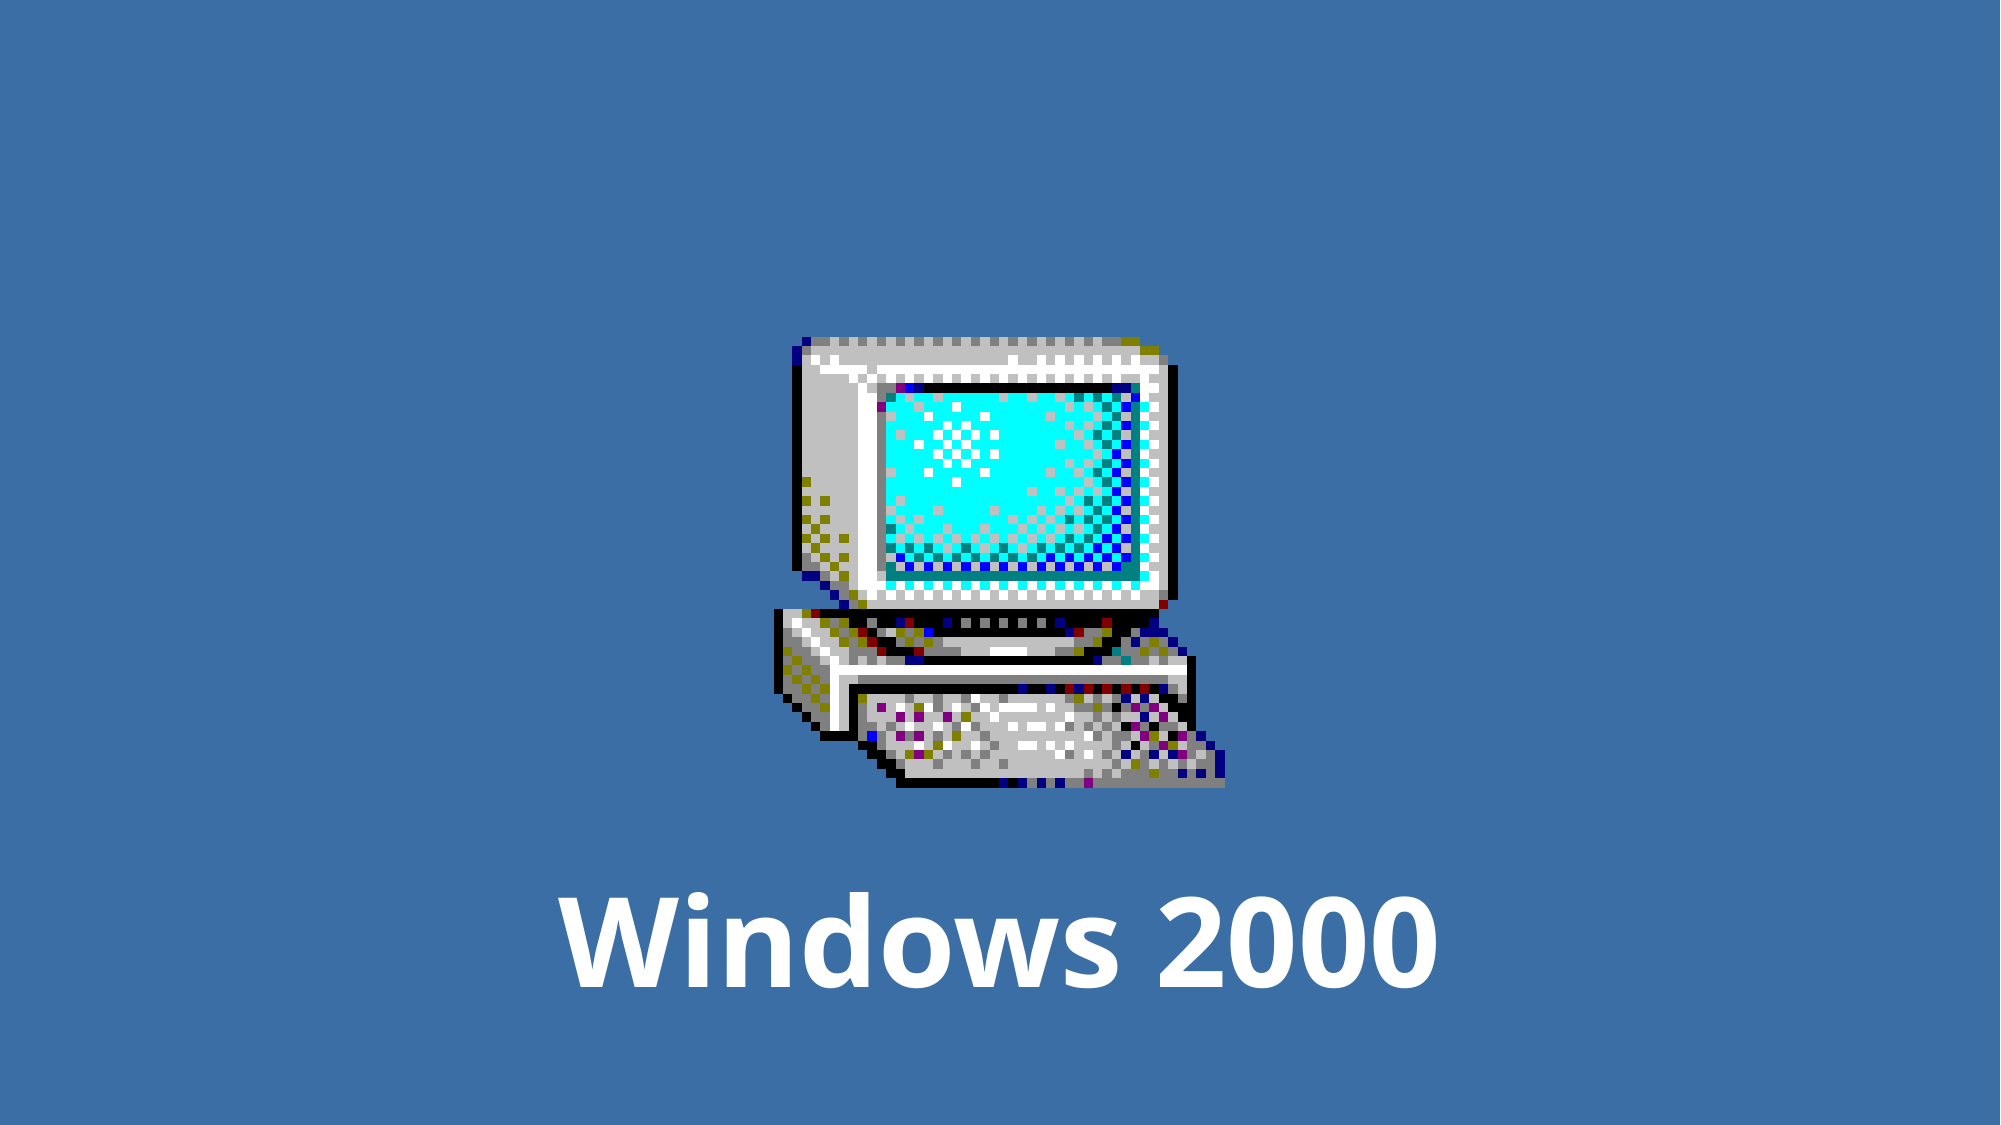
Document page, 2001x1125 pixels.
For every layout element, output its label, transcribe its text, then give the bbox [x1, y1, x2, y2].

picture [774, 337, 1225, 788]
text_box Windows 2000 [543, 854, 1457, 1020]
